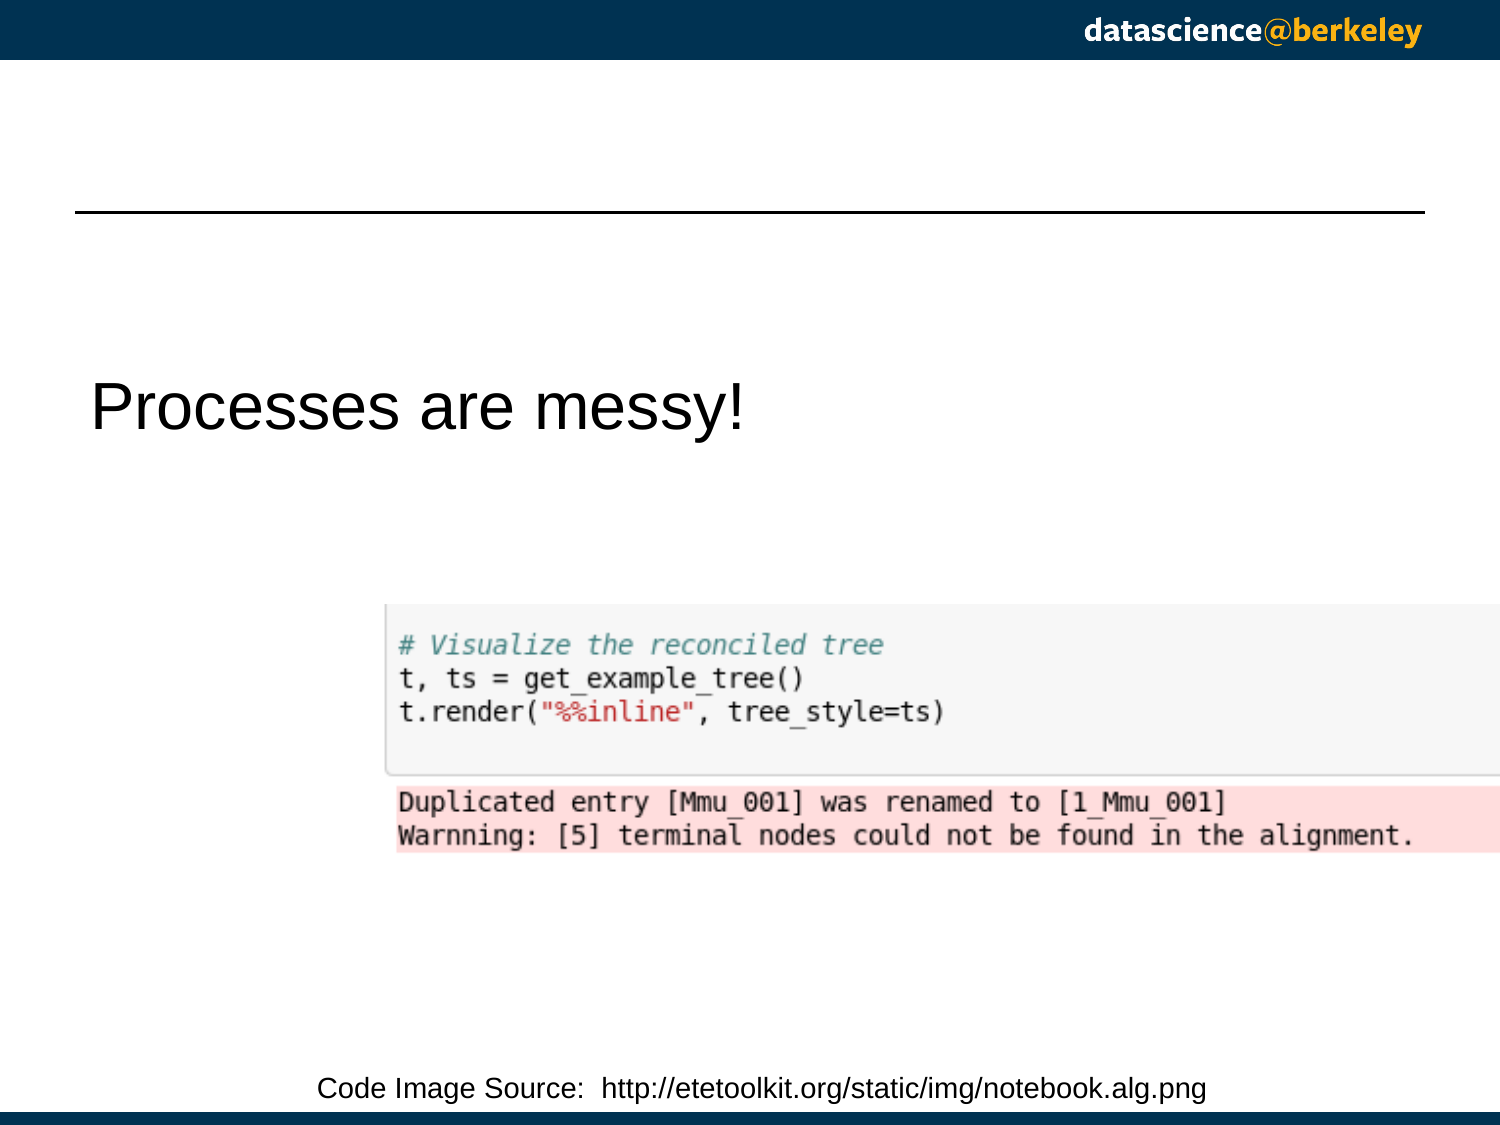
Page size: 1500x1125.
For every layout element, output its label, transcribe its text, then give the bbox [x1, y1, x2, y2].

list Processes are messy! [75, 262, 1425, 1005]
picture [1079, 10, 1431, 52]
text_box Code Image Source: http://etetoolkit.org/static/img/notebook.alg.png [302, 1061, 1224, 1112]
picture [349, 604, 1500, 863]
